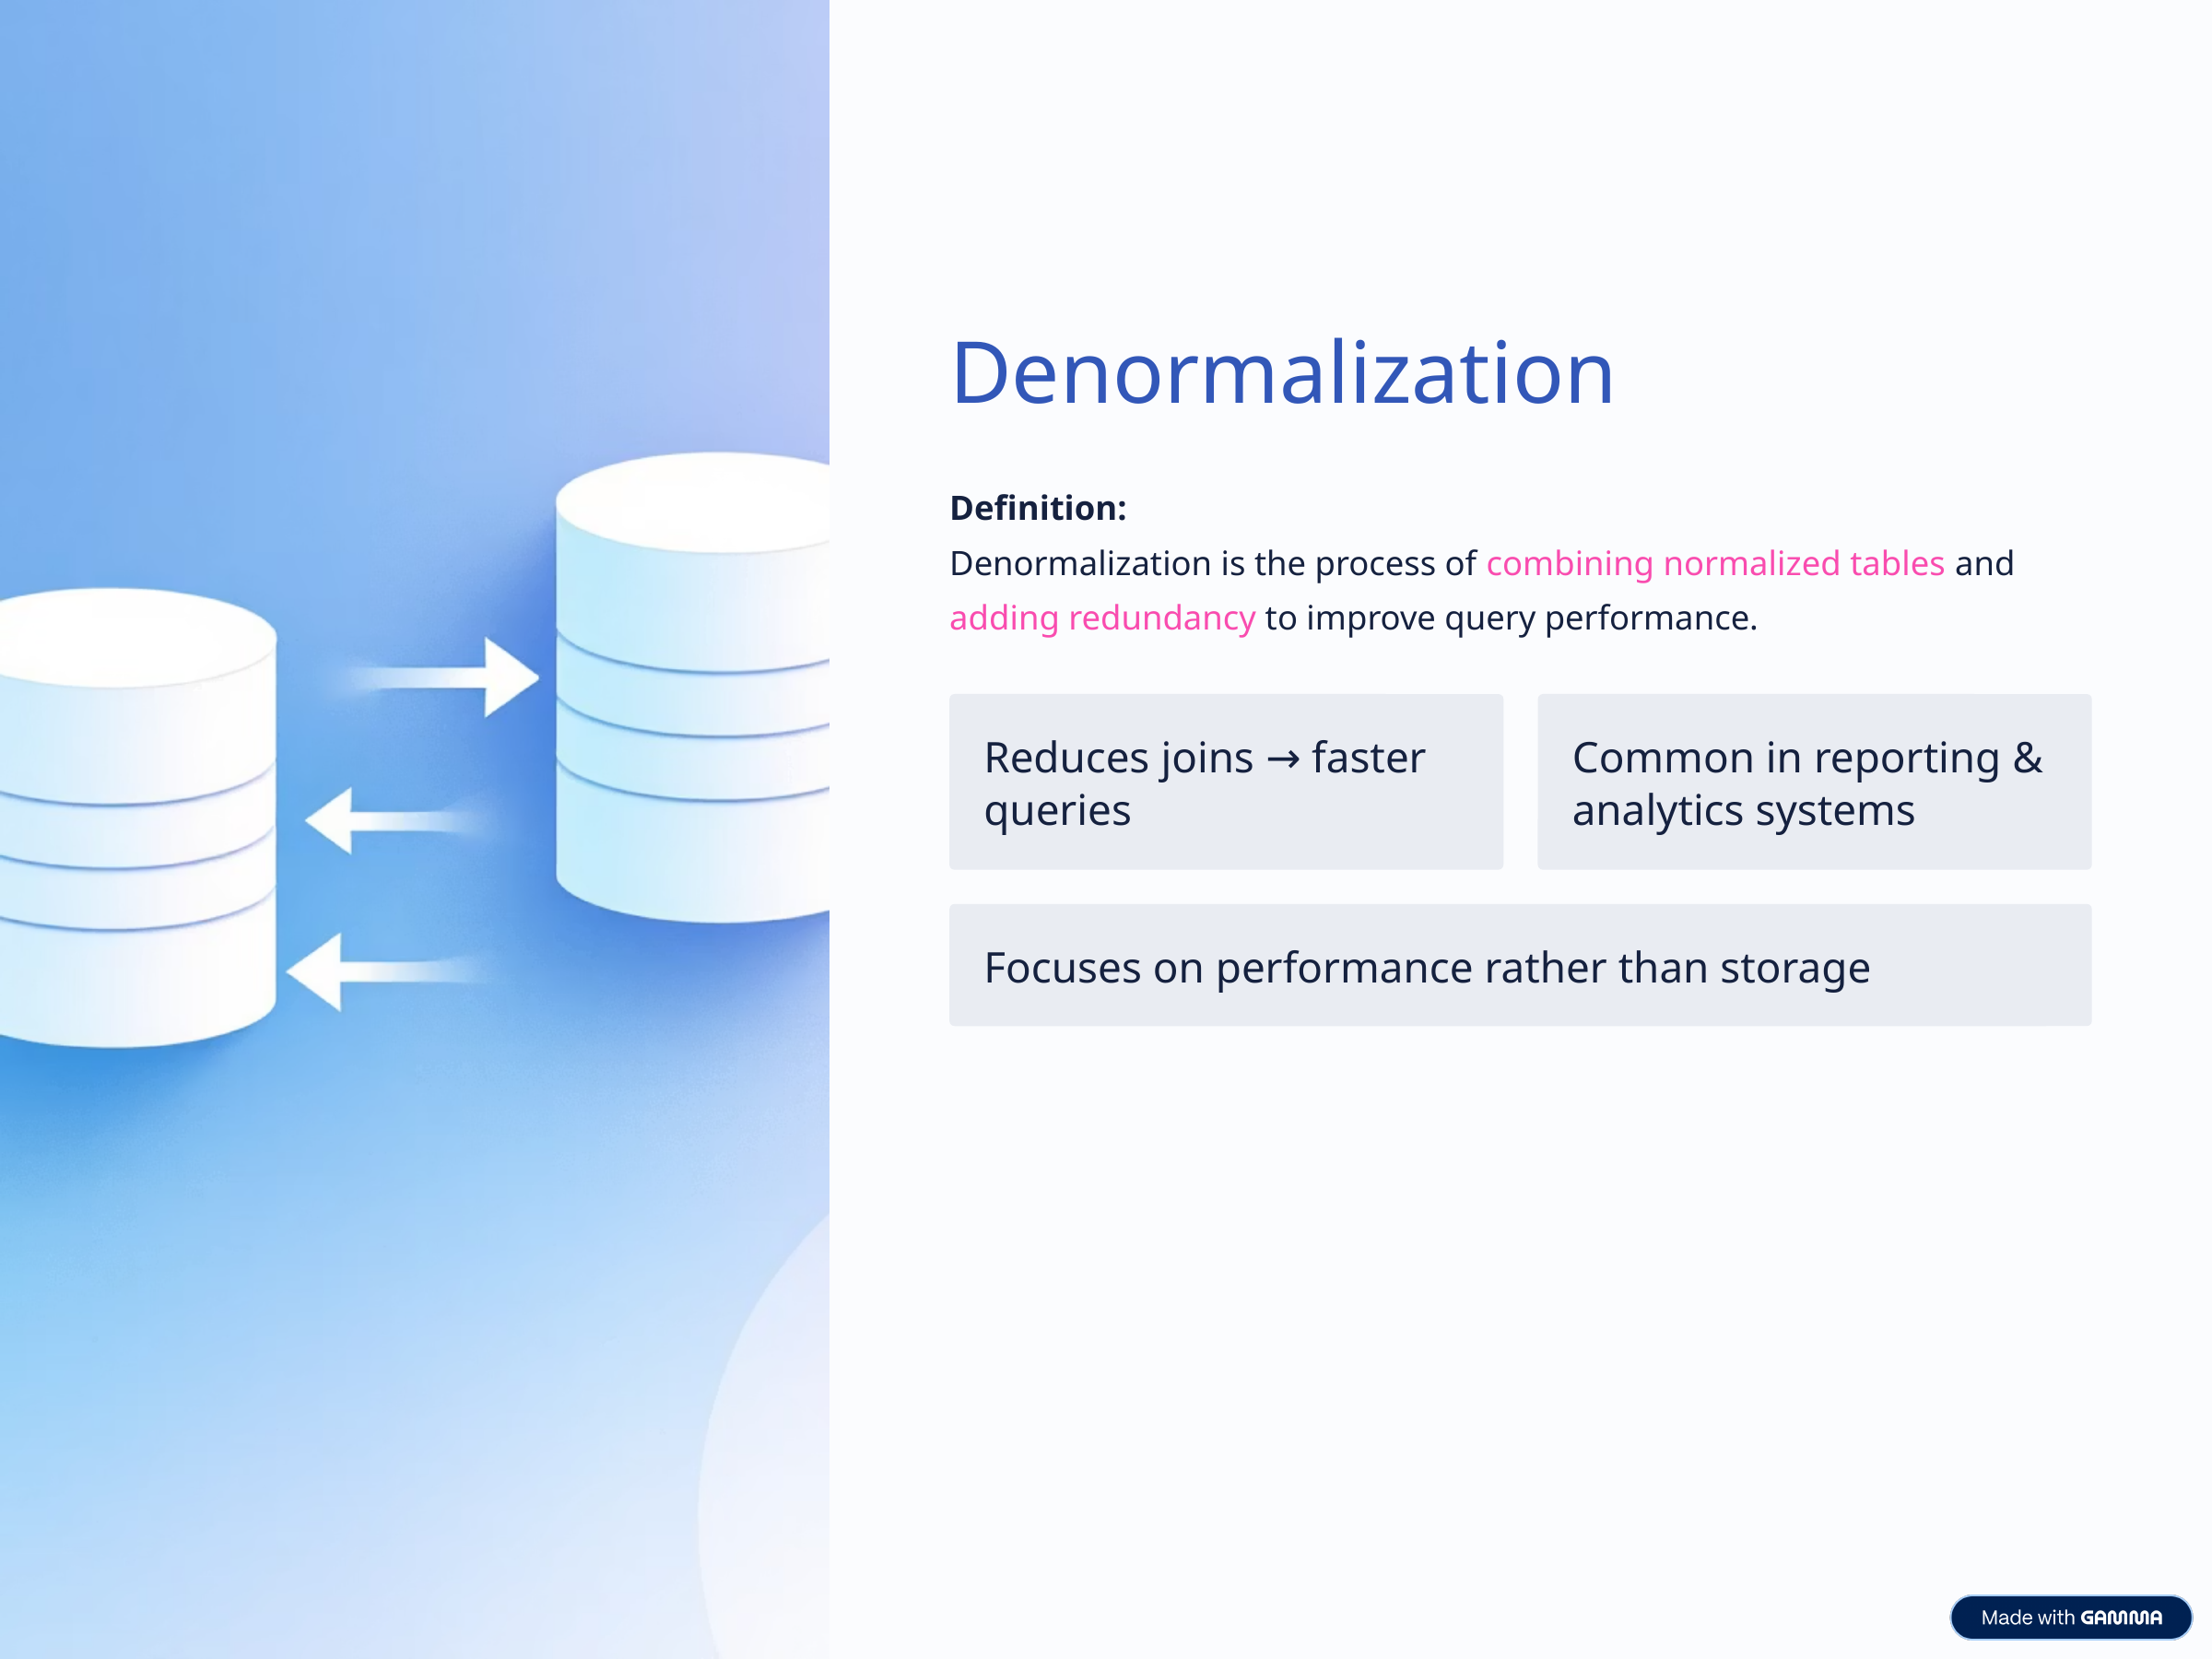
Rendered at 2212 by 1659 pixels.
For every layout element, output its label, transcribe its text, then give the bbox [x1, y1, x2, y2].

text_box Focuses on performance rather than storage [983, 937, 1877, 993]
text_box Common in reporting & analytics systems [1571, 728, 2058, 836]
text_box Denormalization [949, 313, 1807, 422]
text_box [949, 693, 1504, 870]
picture [0, 0, 830, 1659]
text_box Definition: Denormalization is the process of combining normalized tables and adding redundancy to improve query performance. [949, 473, 2092, 649]
text_box Reduces joins → faster queries [983, 728, 1470, 836]
text_box [949, 903, 2092, 1027]
text_box [1537, 693, 2092, 870]
picture [1941, 1586, 2202, 1649]
